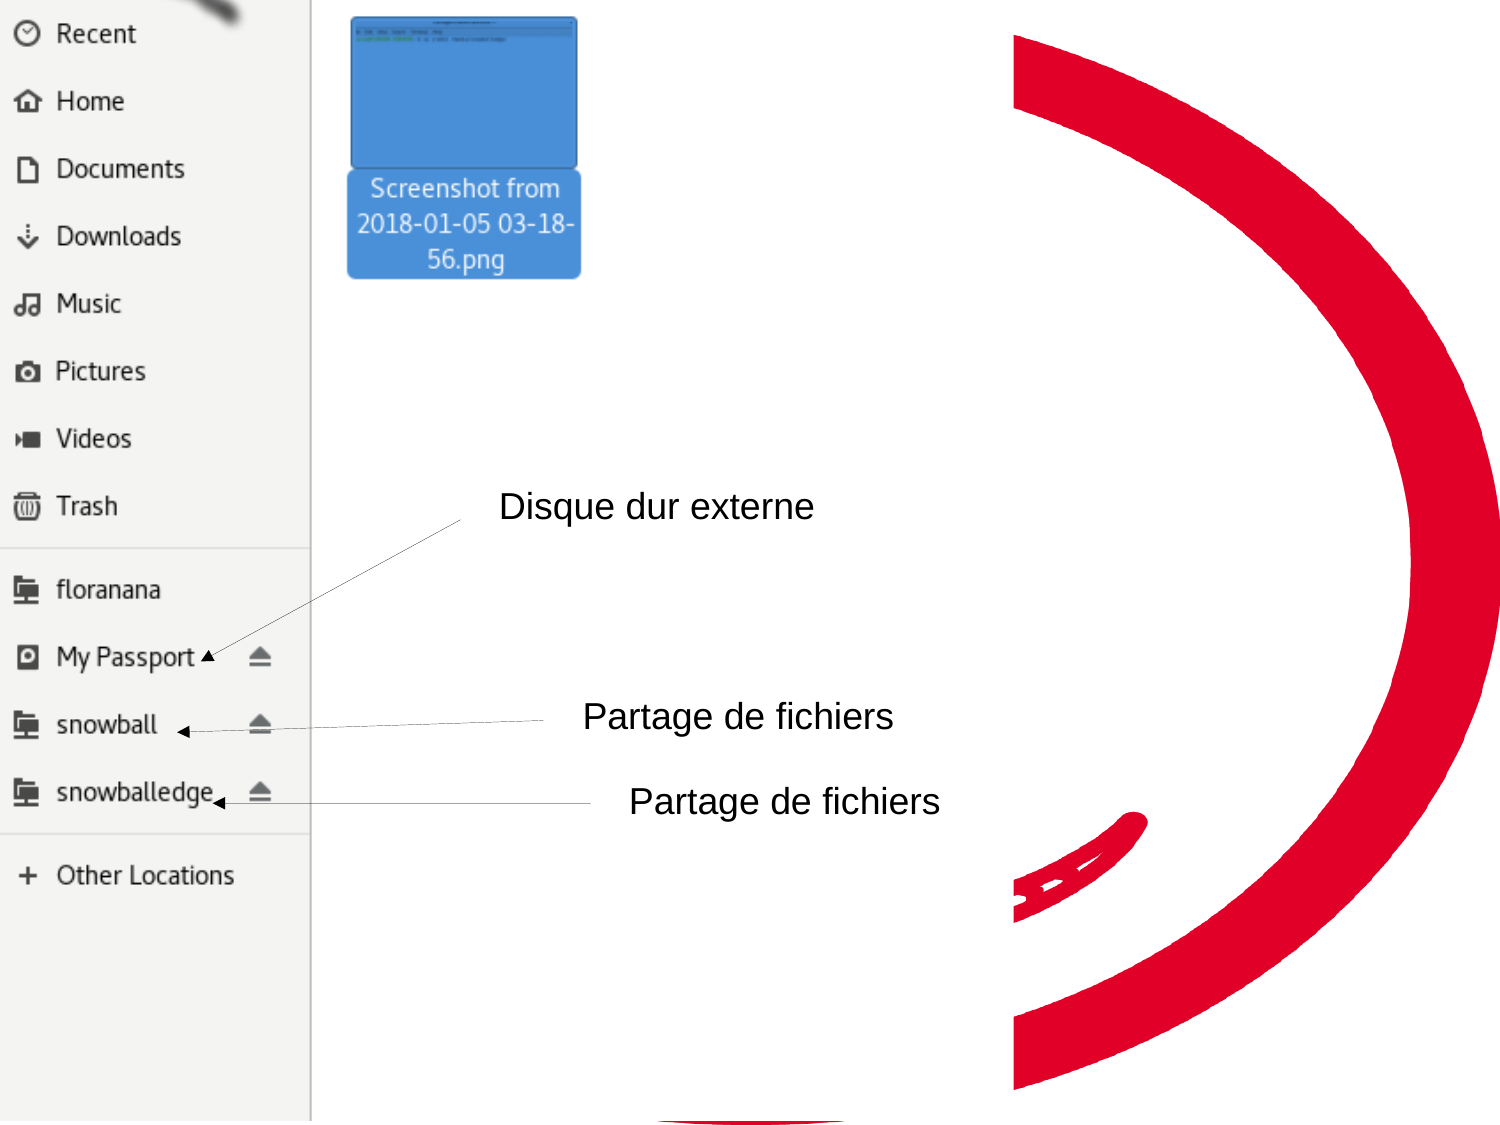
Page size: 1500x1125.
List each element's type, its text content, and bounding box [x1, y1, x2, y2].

picture [0, 0, 1500, 1125]
text_box [200, 519, 461, 662]
text_box Partage de fichiers [614, 769, 956, 827]
text_box Disque dur externe [484, 474, 830, 532]
text_box Partage de fichiers [567, 684, 910, 742]
text_box [0, 0, 1014, 1121]
text_box [177, 720, 544, 739]
text_box [212, 797, 591, 810]
